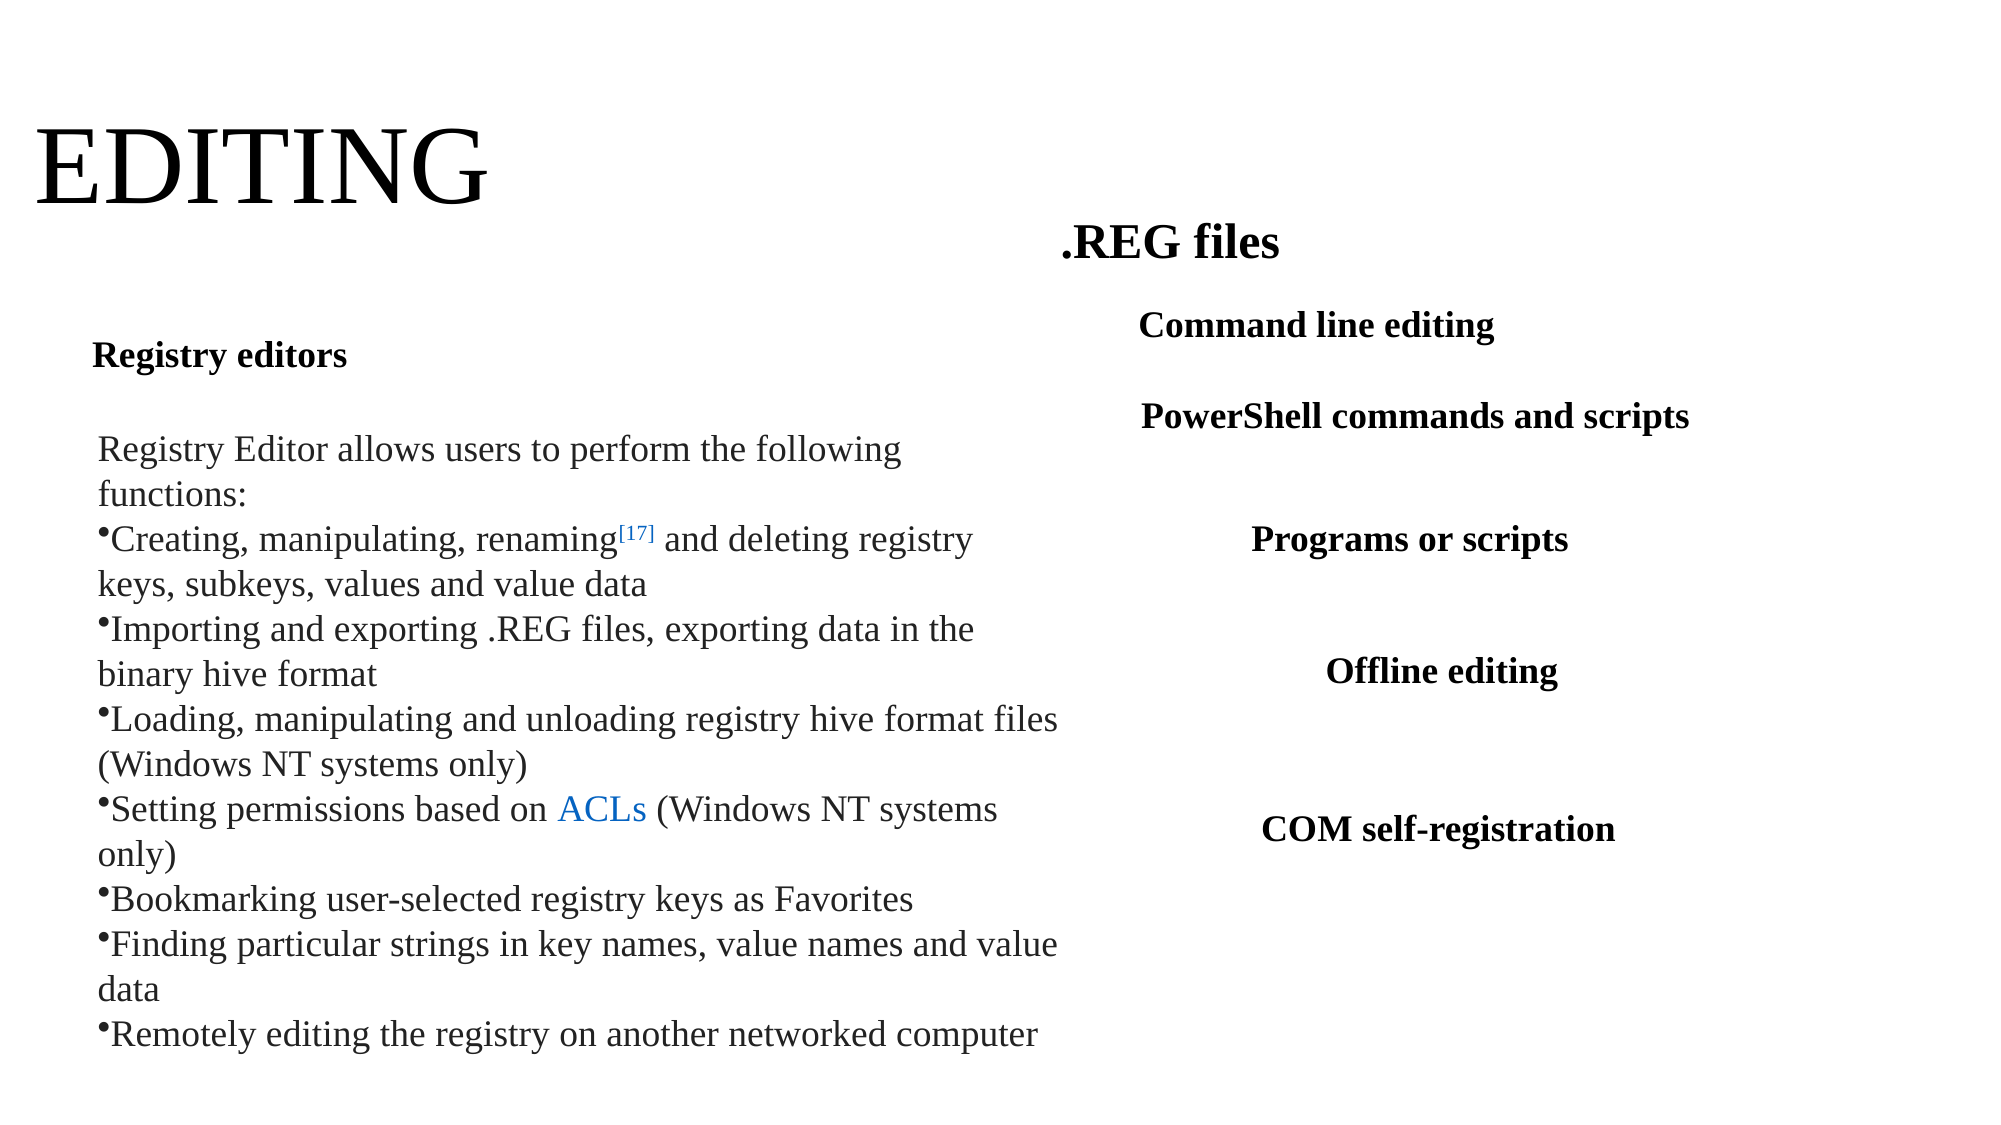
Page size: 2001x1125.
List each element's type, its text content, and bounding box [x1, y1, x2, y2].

text_box Registry Editor allows users to perform the following functions: Creating, manipulating, renaming[17] and deleting registry keys, subkeys, values and value data Importing and exporting .REG files, exporting data in the binary hive format Loading, manipulating and unloading registry hive format files (Windows NT systems only) Setting permissions based on ACLs (Windows NT systems only) Bookmarking user-selected registry keys as Favorites Finding particular strings in key names, value names and value data Remotely editing the registry on another networked computer [55, 416, 1061, 1099]
text_box EDITING [19, 83, 506, 234]
text_box COM self-registration [1246, 796, 1631, 856]
text_box .REG files [1060, 200, 1410, 269]
text_box Registry editors [77, 322, 363, 383]
text_box Programs or scripts [1236, 506, 1584, 567]
text_box Offline editing [1310, 638, 1574, 699]
text_box Command line editing [1123, 292, 1695, 353]
text_box PowerShell commands and scripts [1126, 383, 1706, 444]
